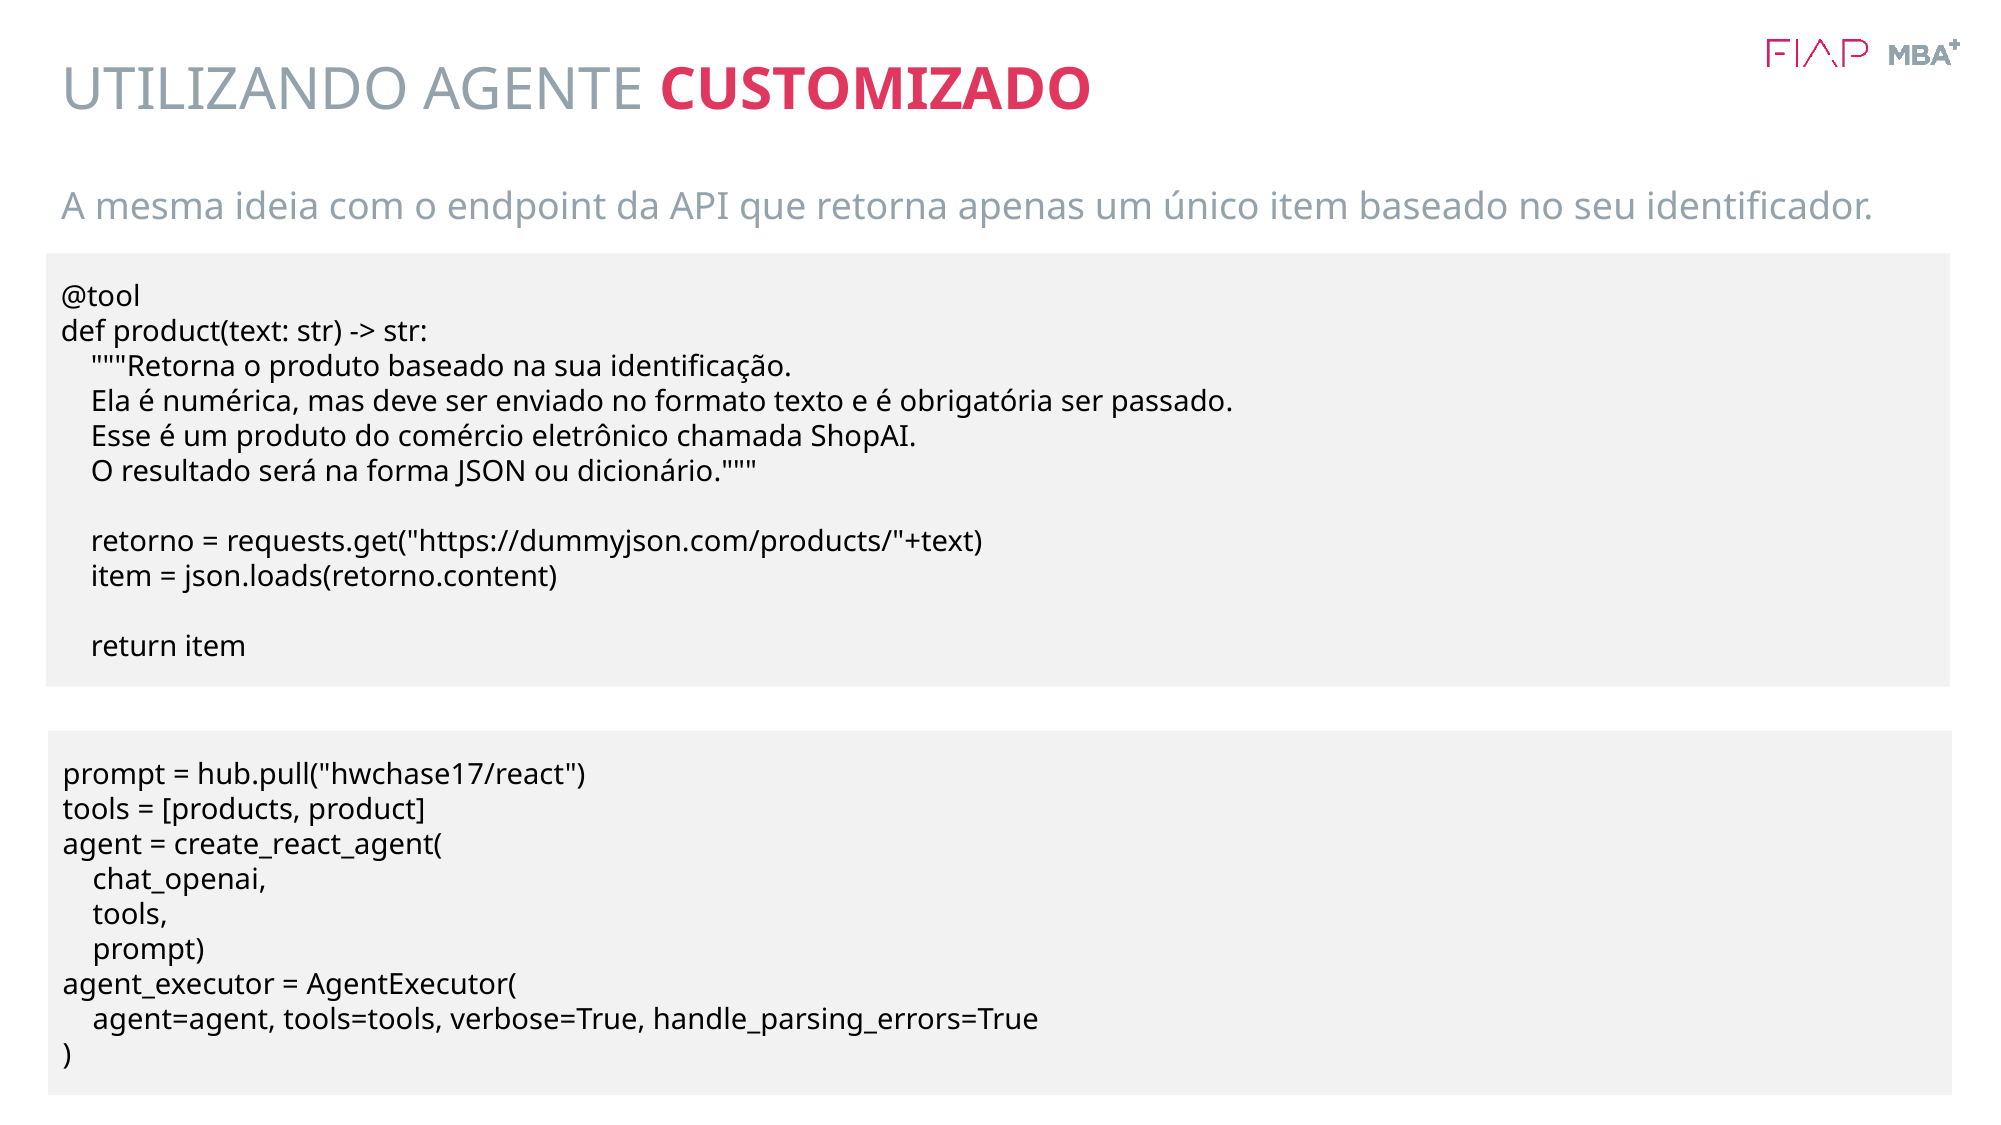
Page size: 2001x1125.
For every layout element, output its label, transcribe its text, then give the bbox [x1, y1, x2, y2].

text_box prompt = hub.pull("hwchase17/react") tools = [products, product] agent = create_react_agent( chat_openai, tools, prompt) agent_executor = AgentExecutor( agent=agent, tools=tools, verbose=True, handle_parsing_errors=True ) [48, 730, 1952, 1096]
text_box @tool def product(text: str) -> str: """Retorna o produto baseado na sua identificação. Ela é numérica, mas deve ser enviado no formato texto e é obrigatória ser passado. Esse é um produto do comércio eletrônico chamada ShopAI. O resultado será na forma JSON ou dicionário.""" retorno = requests.get("https://dummyjson.com/products/"+text) item = json.loads(retorno.content) return item [46, 253, 1950, 687]
picture [1767, 39, 1868, 67]
title UTILIZANDO AGENTE CUSTOMIZADO [46, 43, 1771, 138]
picture [1888, 36, 1961, 66]
text_box A mesma ideia com o endpoint da API que retorna apenas um único item baseado no seu identificador. [46, 174, 1950, 235]
